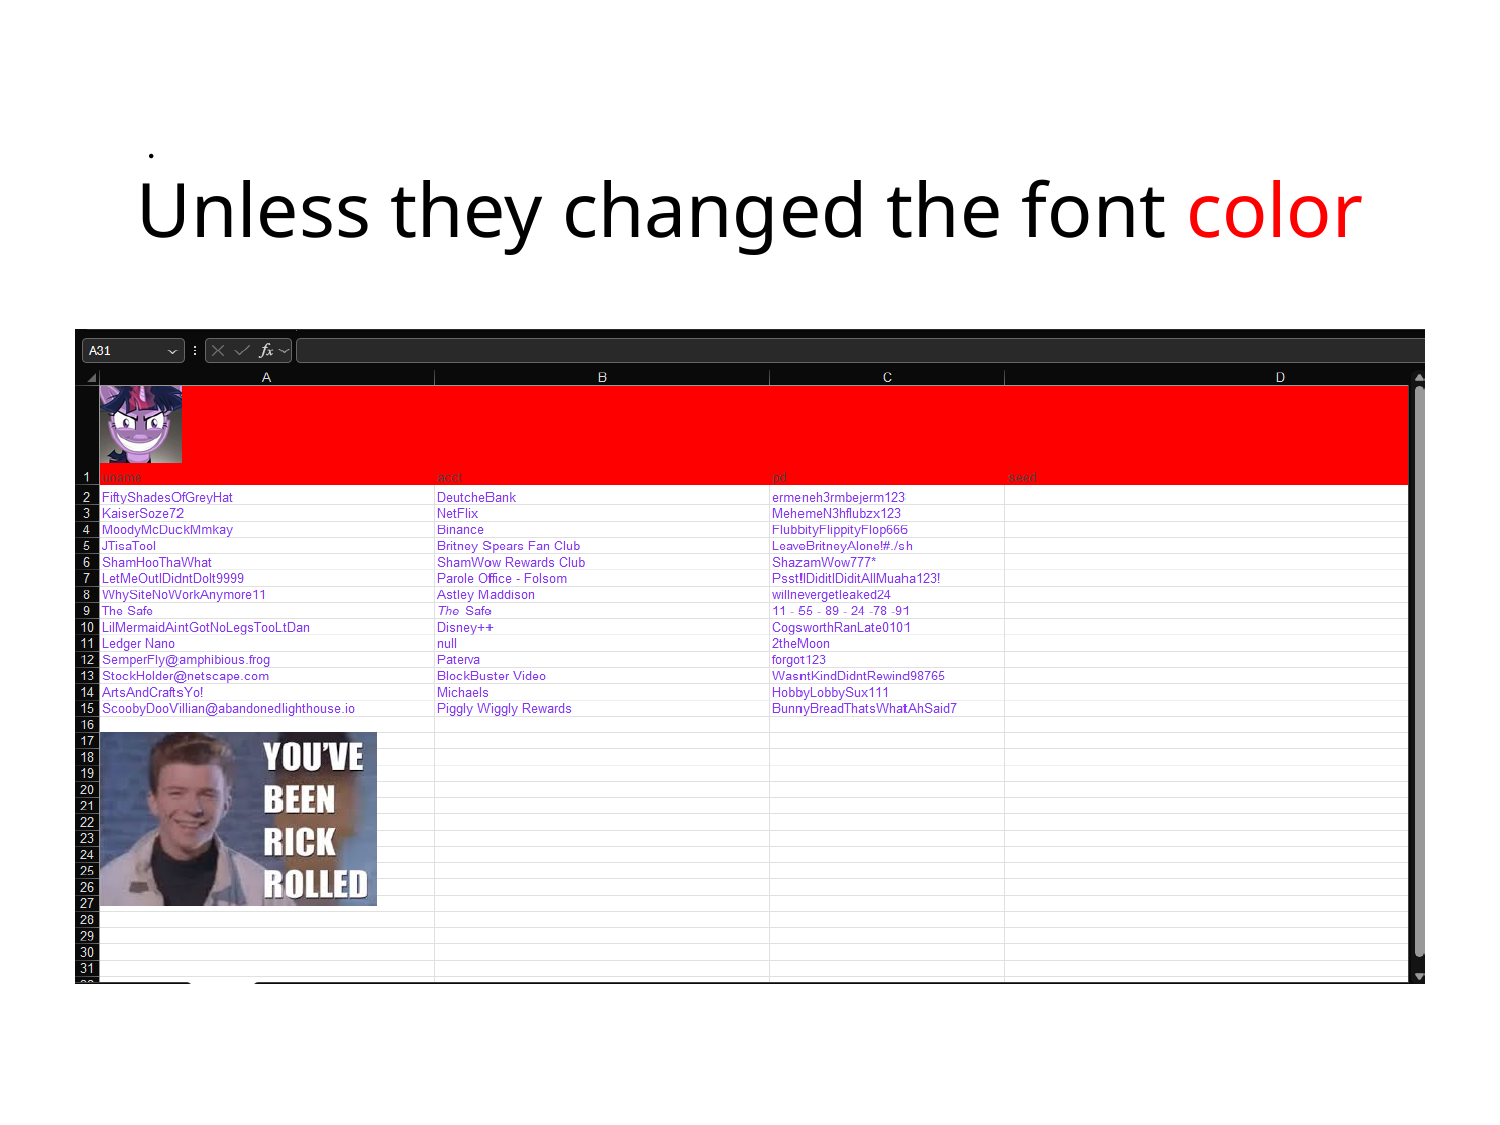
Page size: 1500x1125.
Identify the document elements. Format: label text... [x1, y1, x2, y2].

picture [74, 329, 1426, 984]
text_box . [131, 113, 180, 173]
title Unless they changed the font color [75, 113, 1425, 301]
